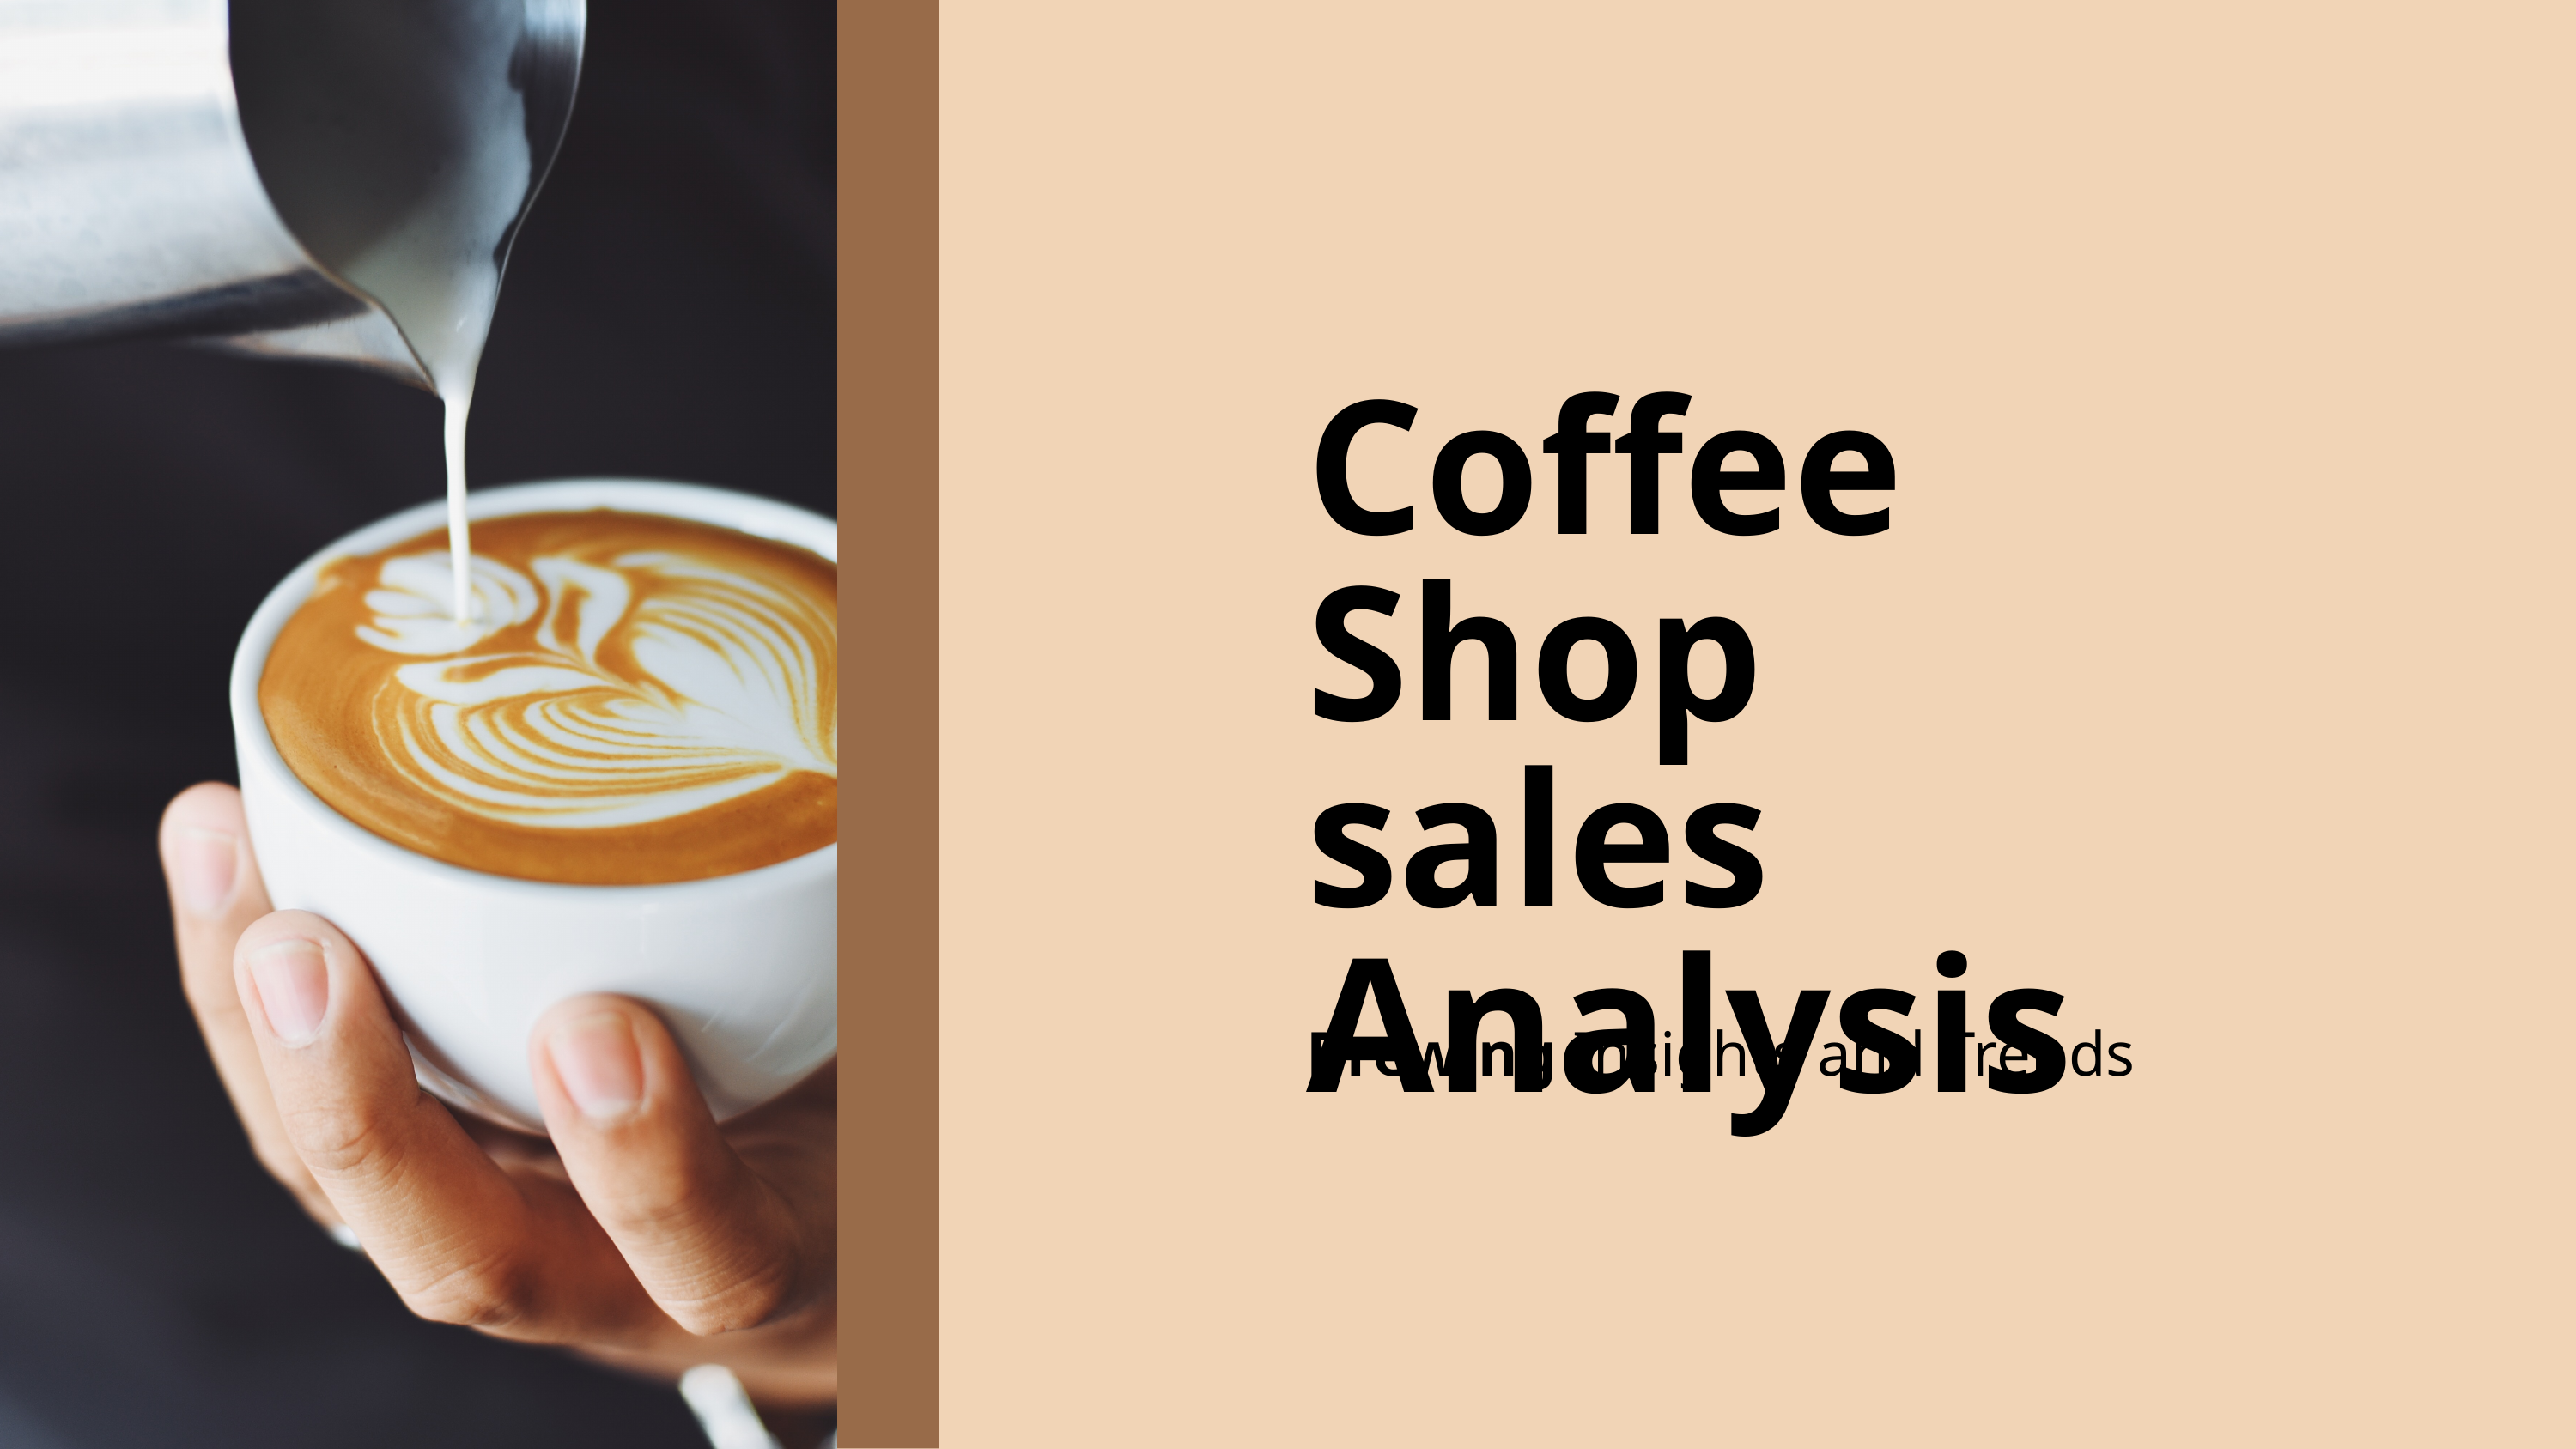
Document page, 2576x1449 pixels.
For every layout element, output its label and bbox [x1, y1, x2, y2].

text_box [1305, 365, 2223, 1083]
text_box [0, 0, 838, 1449]
text_box [838, 0, 939, 1449]
